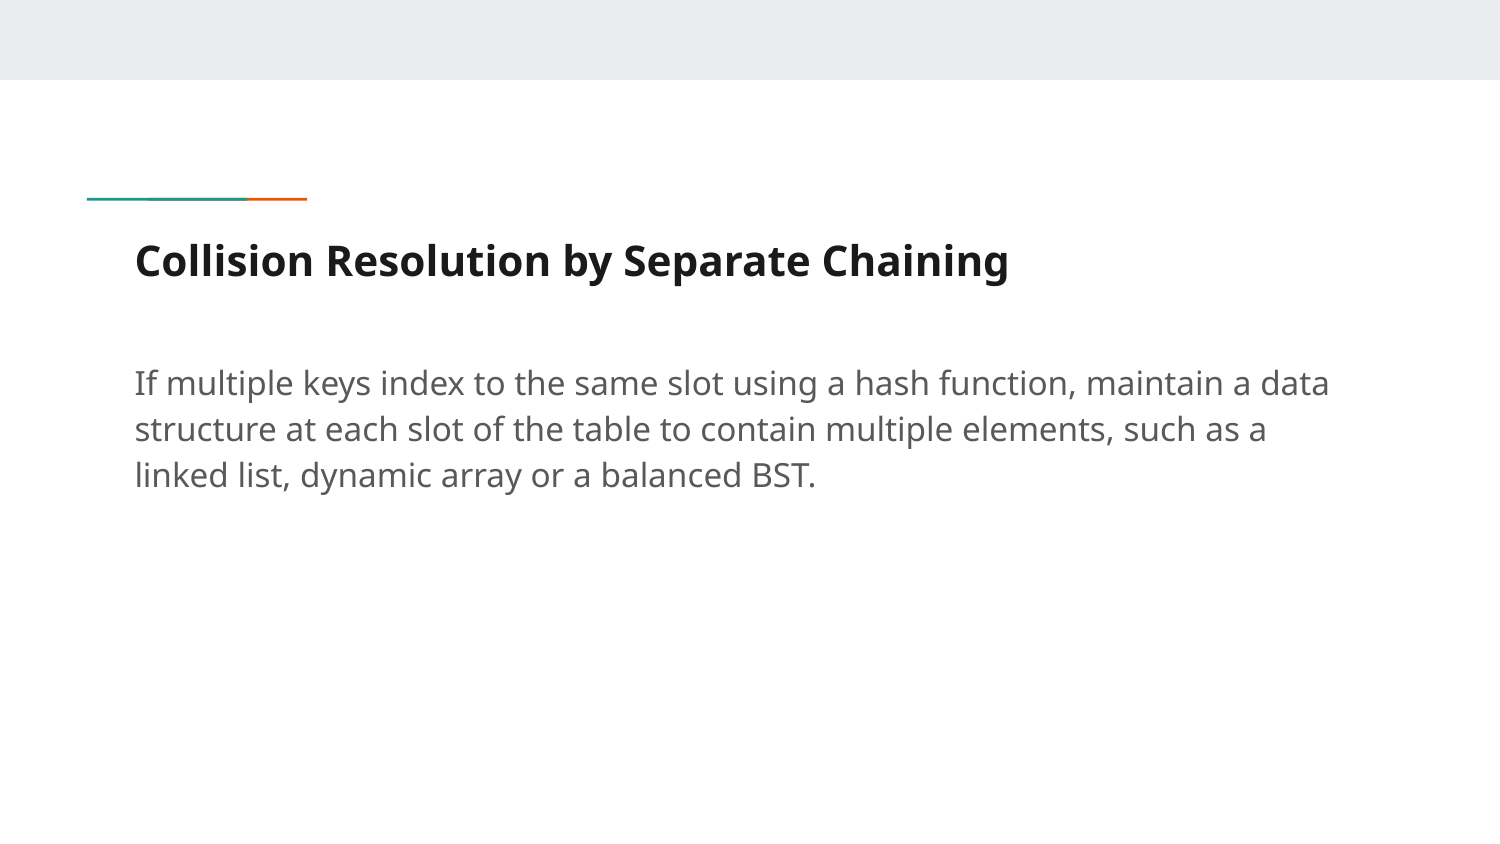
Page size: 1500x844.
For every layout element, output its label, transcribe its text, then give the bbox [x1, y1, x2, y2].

title Collision Resolution by Separate Chaining [119, 216, 1381, 305]
list If multiple keys index to the same slot using a hash function, maintain a data structure at each slot of the table to contain multiple elements, such as a linked list, dynamic array or a balanced BST. [119, 341, 1381, 765]
